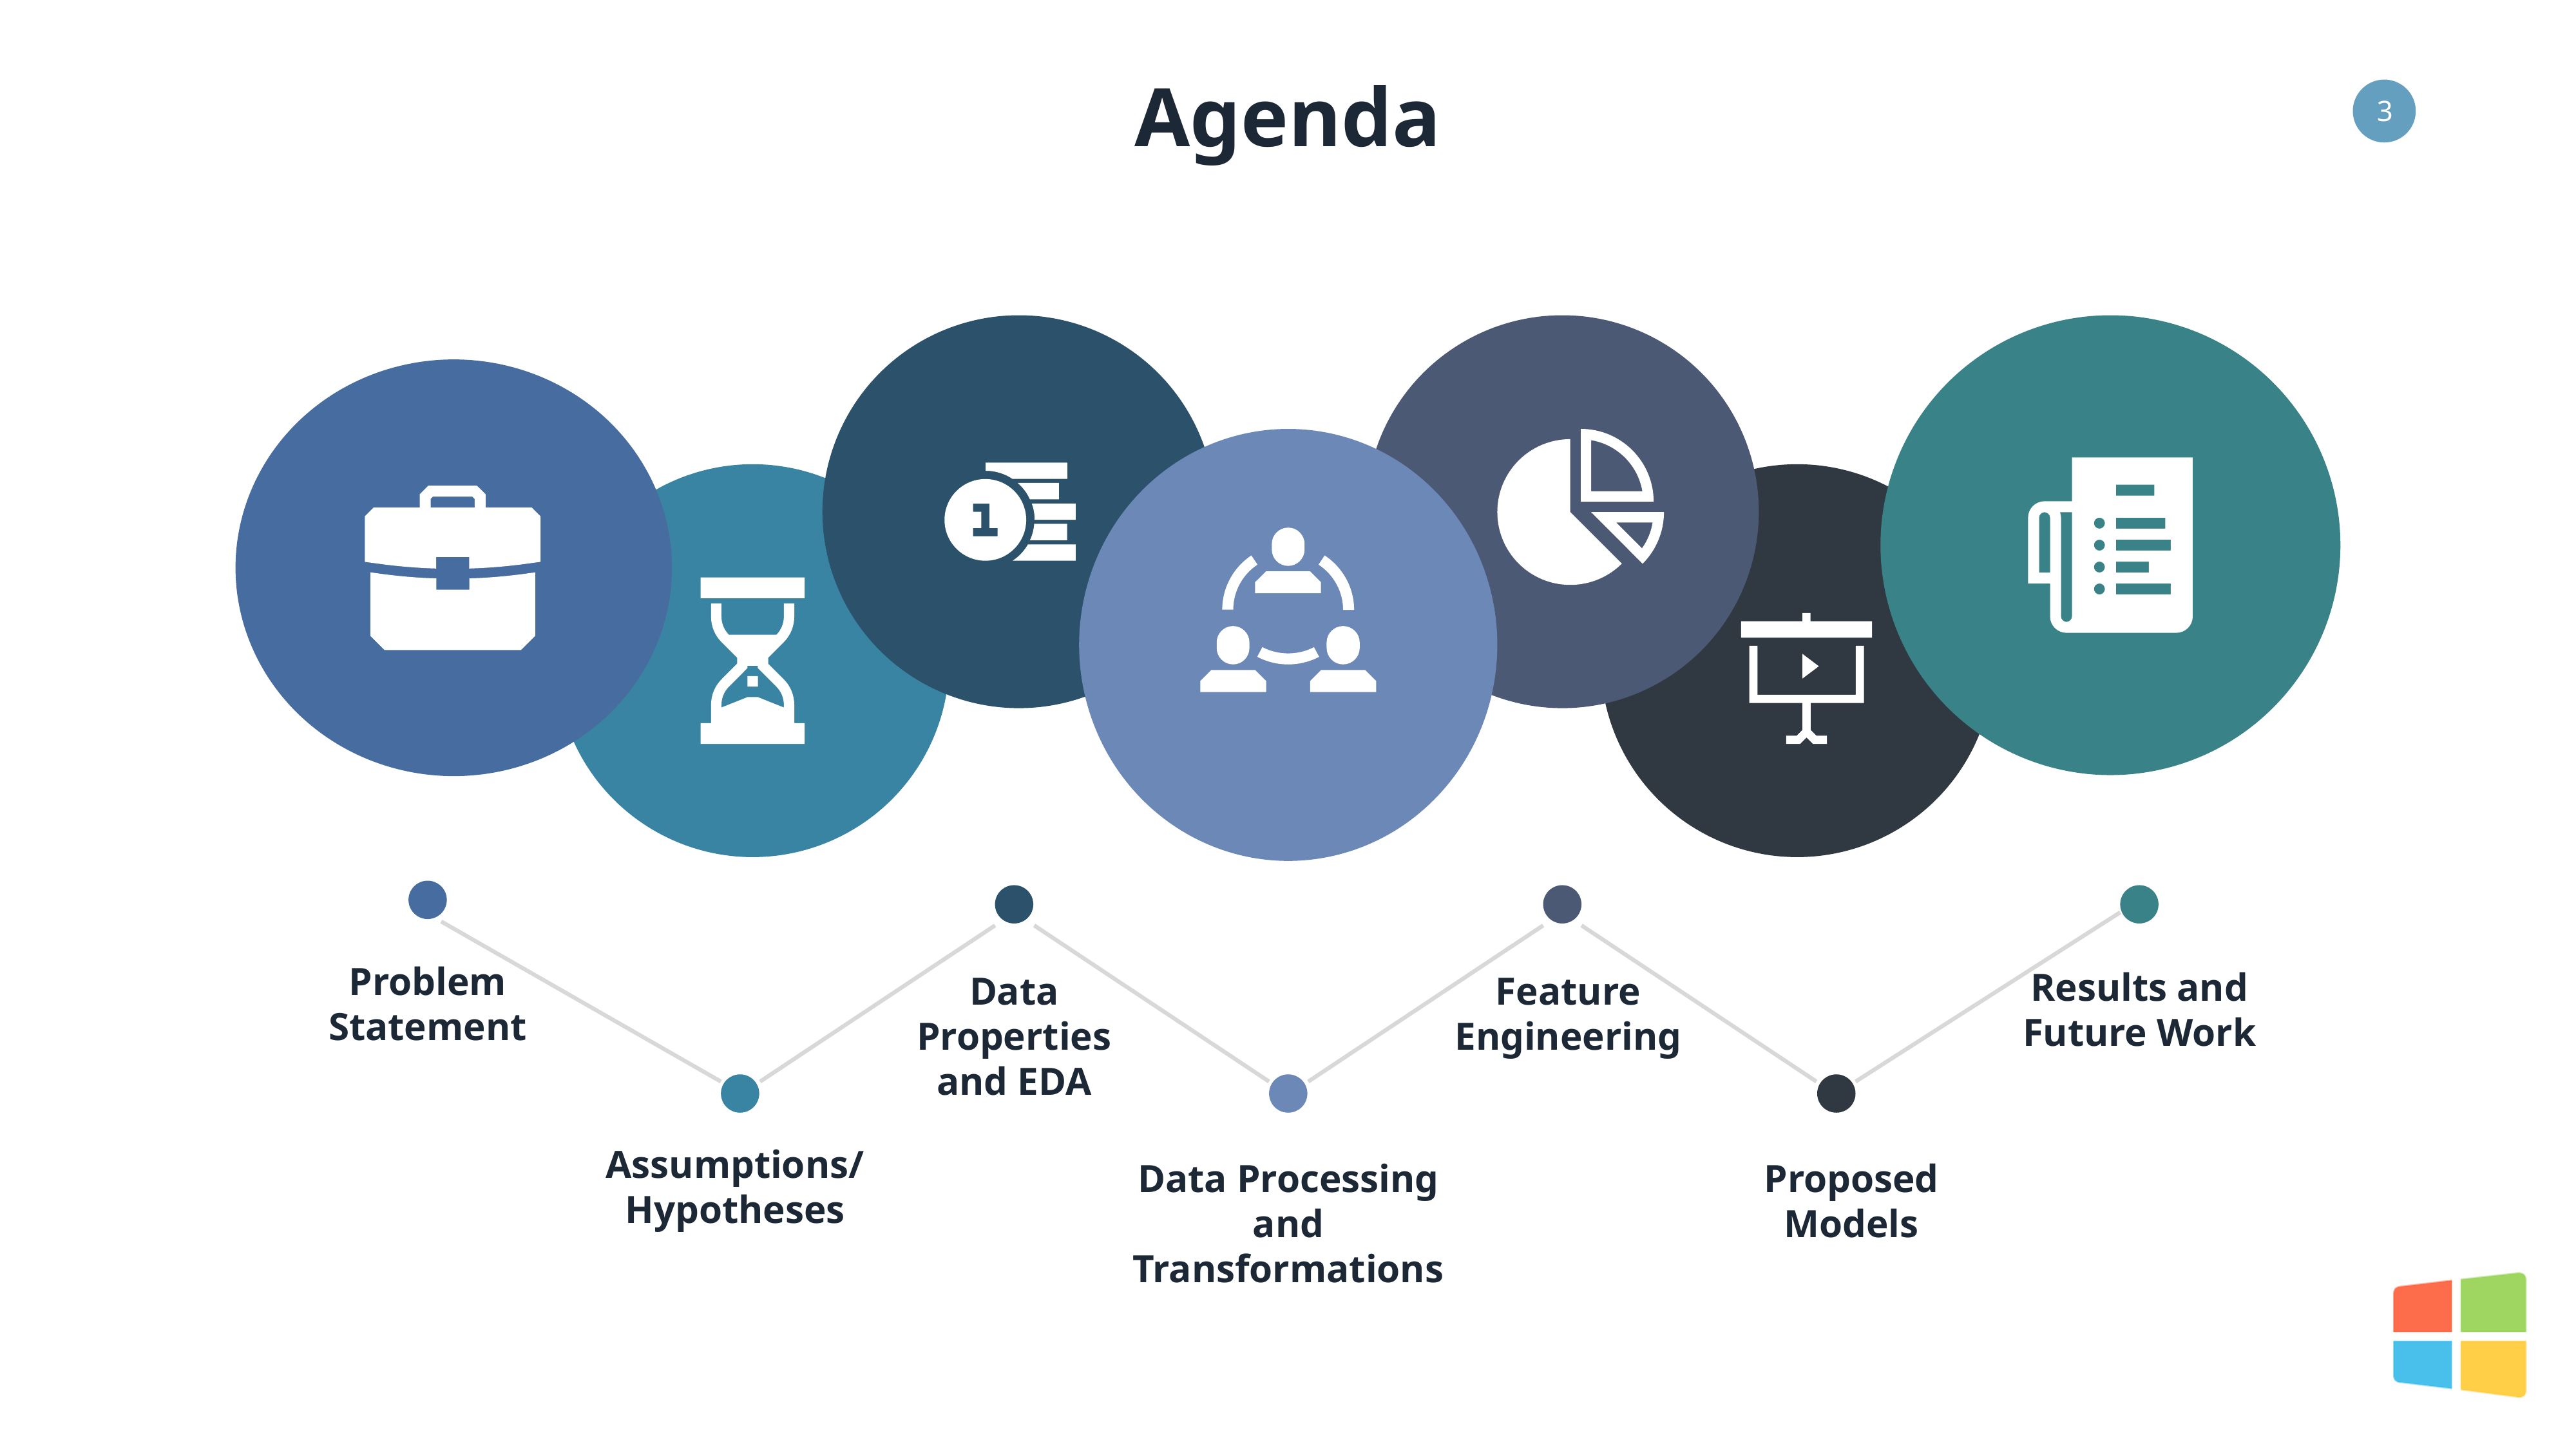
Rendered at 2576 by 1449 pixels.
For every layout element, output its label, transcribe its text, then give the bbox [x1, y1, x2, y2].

text_box [370, 572, 535, 650]
text_box [1543, 885, 1582, 923]
text_box [1257, 647, 1319, 665]
text_box [1029, 524, 1067, 540]
text_box [822, 315, 1205, 708]
text_box [2120, 885, 2159, 923]
text_box [1326, 626, 1360, 665]
text_box Problem Statement [272, 952, 437, 1053]
text_box [1200, 670, 1266, 692]
text_box [1605, 464, 1980, 857]
text_box [944, 478, 1027, 561]
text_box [1308, 925, 1543, 1082]
text_box [1318, 555, 1355, 611]
text_box [574, 464, 946, 857]
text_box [441, 921, 721, 1082]
text_box Data Properties and EDA [881, 962, 1147, 1108]
text_box Assumptions/ Hypotheses [553, 1136, 917, 1236]
text_box [408, 880, 447, 920]
text_box [700, 577, 805, 598]
text_box Feature Engineering [1428, 962, 1708, 1108]
text_box [1269, 1074, 1308, 1113]
text_box [1079, 429, 1498, 861]
text_box [721, 1074, 759, 1113]
text_box [1741, 612, 1873, 638]
text_box [1581, 428, 1654, 502]
text_box Results and Future Work [2123, 958, 2303, 1059]
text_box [1581, 925, 1817, 1082]
text_box [1255, 571, 1321, 594]
text_box [986, 462, 1067, 479]
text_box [1855, 912, 2121, 1082]
picture [2349, 1222, 2576, 1449]
text_box [700, 603, 805, 744]
text_box [365, 486, 541, 569]
text_box [1017, 482, 1059, 500]
text_box Agenda [678, 61, 1898, 168]
text_box [1012, 544, 1076, 561]
text_box [1497, 439, 1622, 585]
text_box [1222, 555, 1258, 610]
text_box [759, 925, 995, 1082]
text_box [1749, 645, 1864, 744]
text_box [1817, 1074, 1856, 1113]
text_box [1310, 670, 1377, 692]
text_box [1216, 626, 1250, 665]
text_box [995, 885, 1034, 923]
text_box [1880, 315, 2341, 775]
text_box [1034, 925, 1270, 1082]
text_box Proposed Models [1723, 1150, 1980, 1250]
text_box [1031, 503, 1076, 520]
text_box [1272, 527, 1305, 566]
text_box [235, 359, 673, 777]
text_box [2028, 457, 2193, 633]
text_box [1591, 512, 1665, 564]
text_box [1376, 315, 1759, 708]
text_box Data Processing and Transformations [1111, 1150, 1465, 1295]
